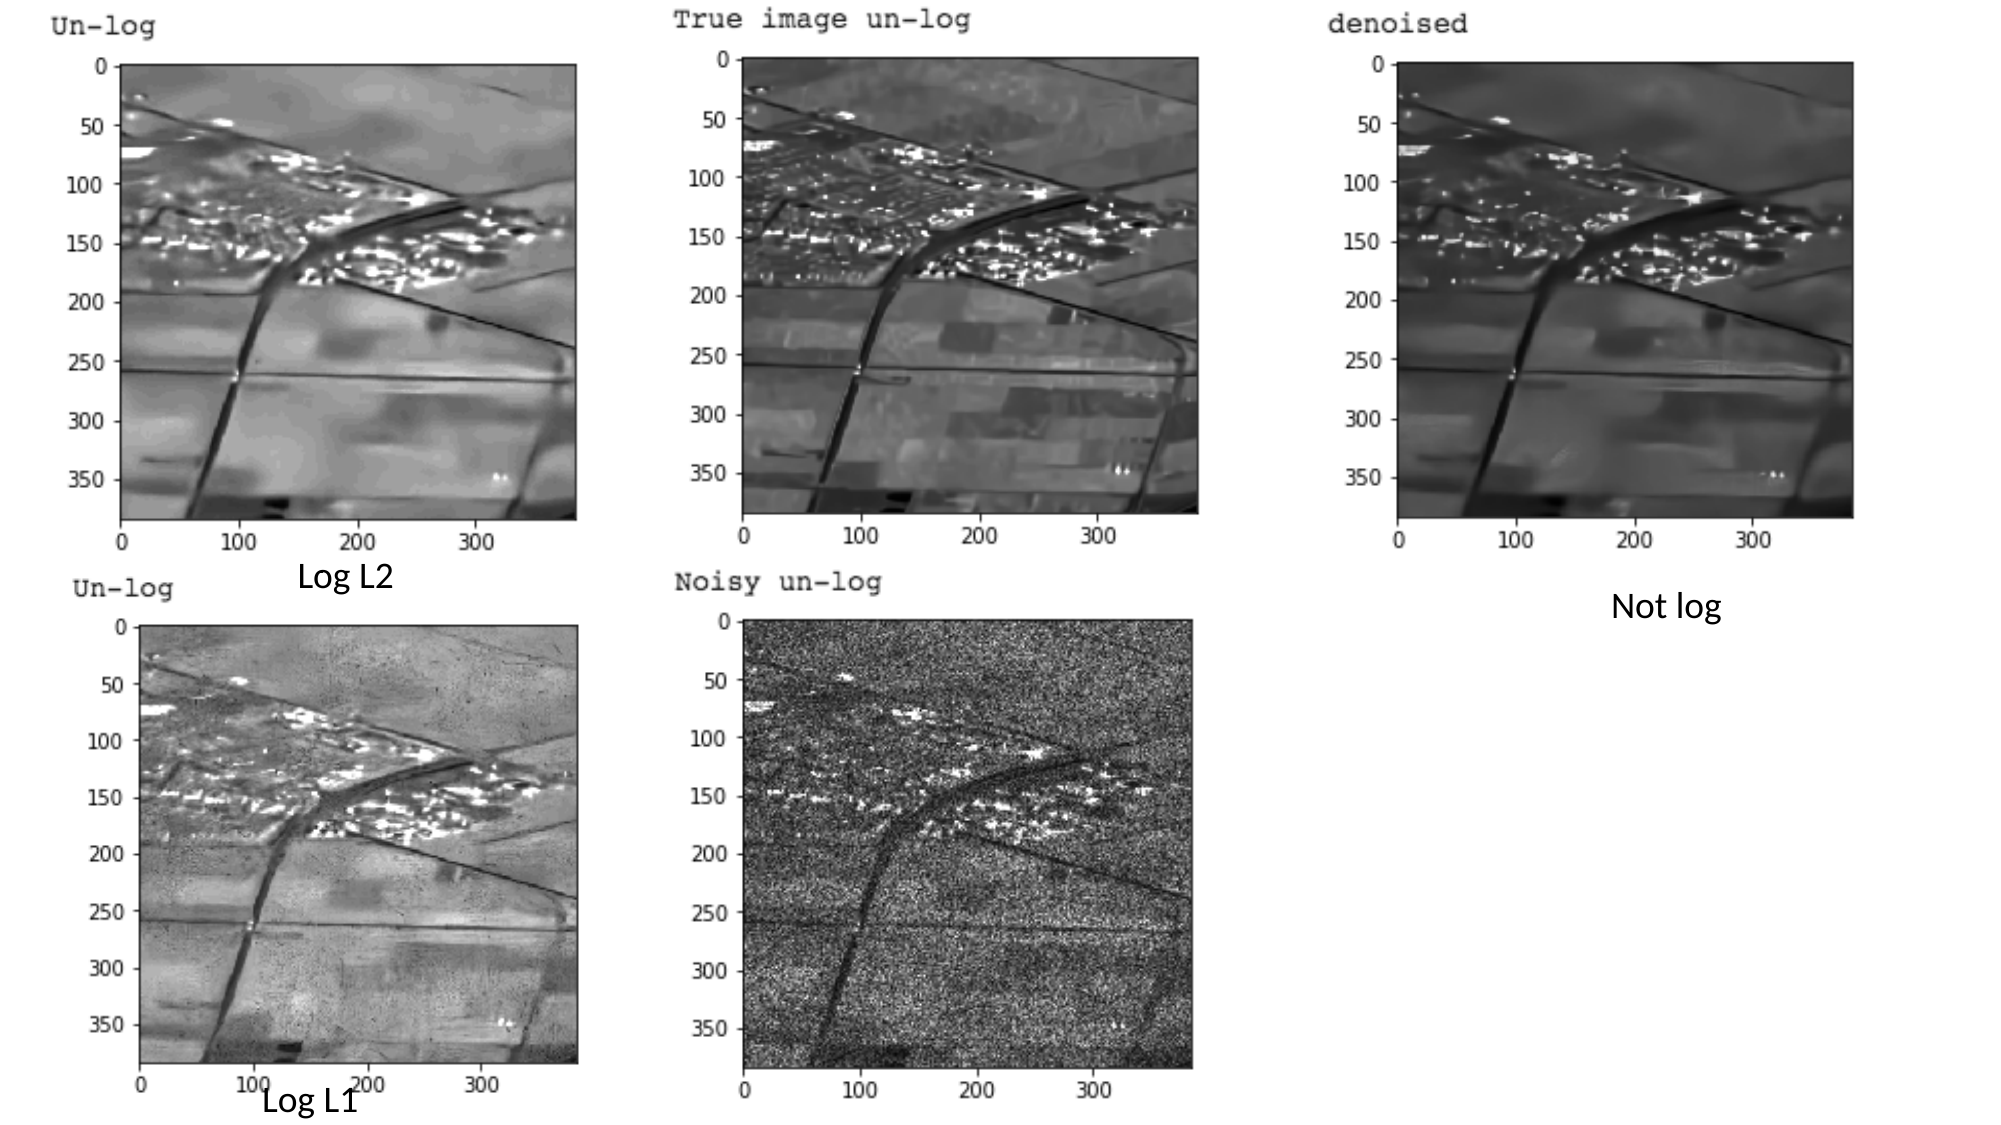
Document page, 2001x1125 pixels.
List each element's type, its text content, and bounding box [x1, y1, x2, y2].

picture [67, 573, 593, 1113]
picture [1320, 6, 1871, 561]
text_box Log L1 [247, 1113, 374, 1125]
text_box Log L2 [282, 561, 410, 573]
text_box Not log [1596, 573, 1737, 634]
picture [45, 8, 592, 561]
picture [665, 0, 1216, 1115]
